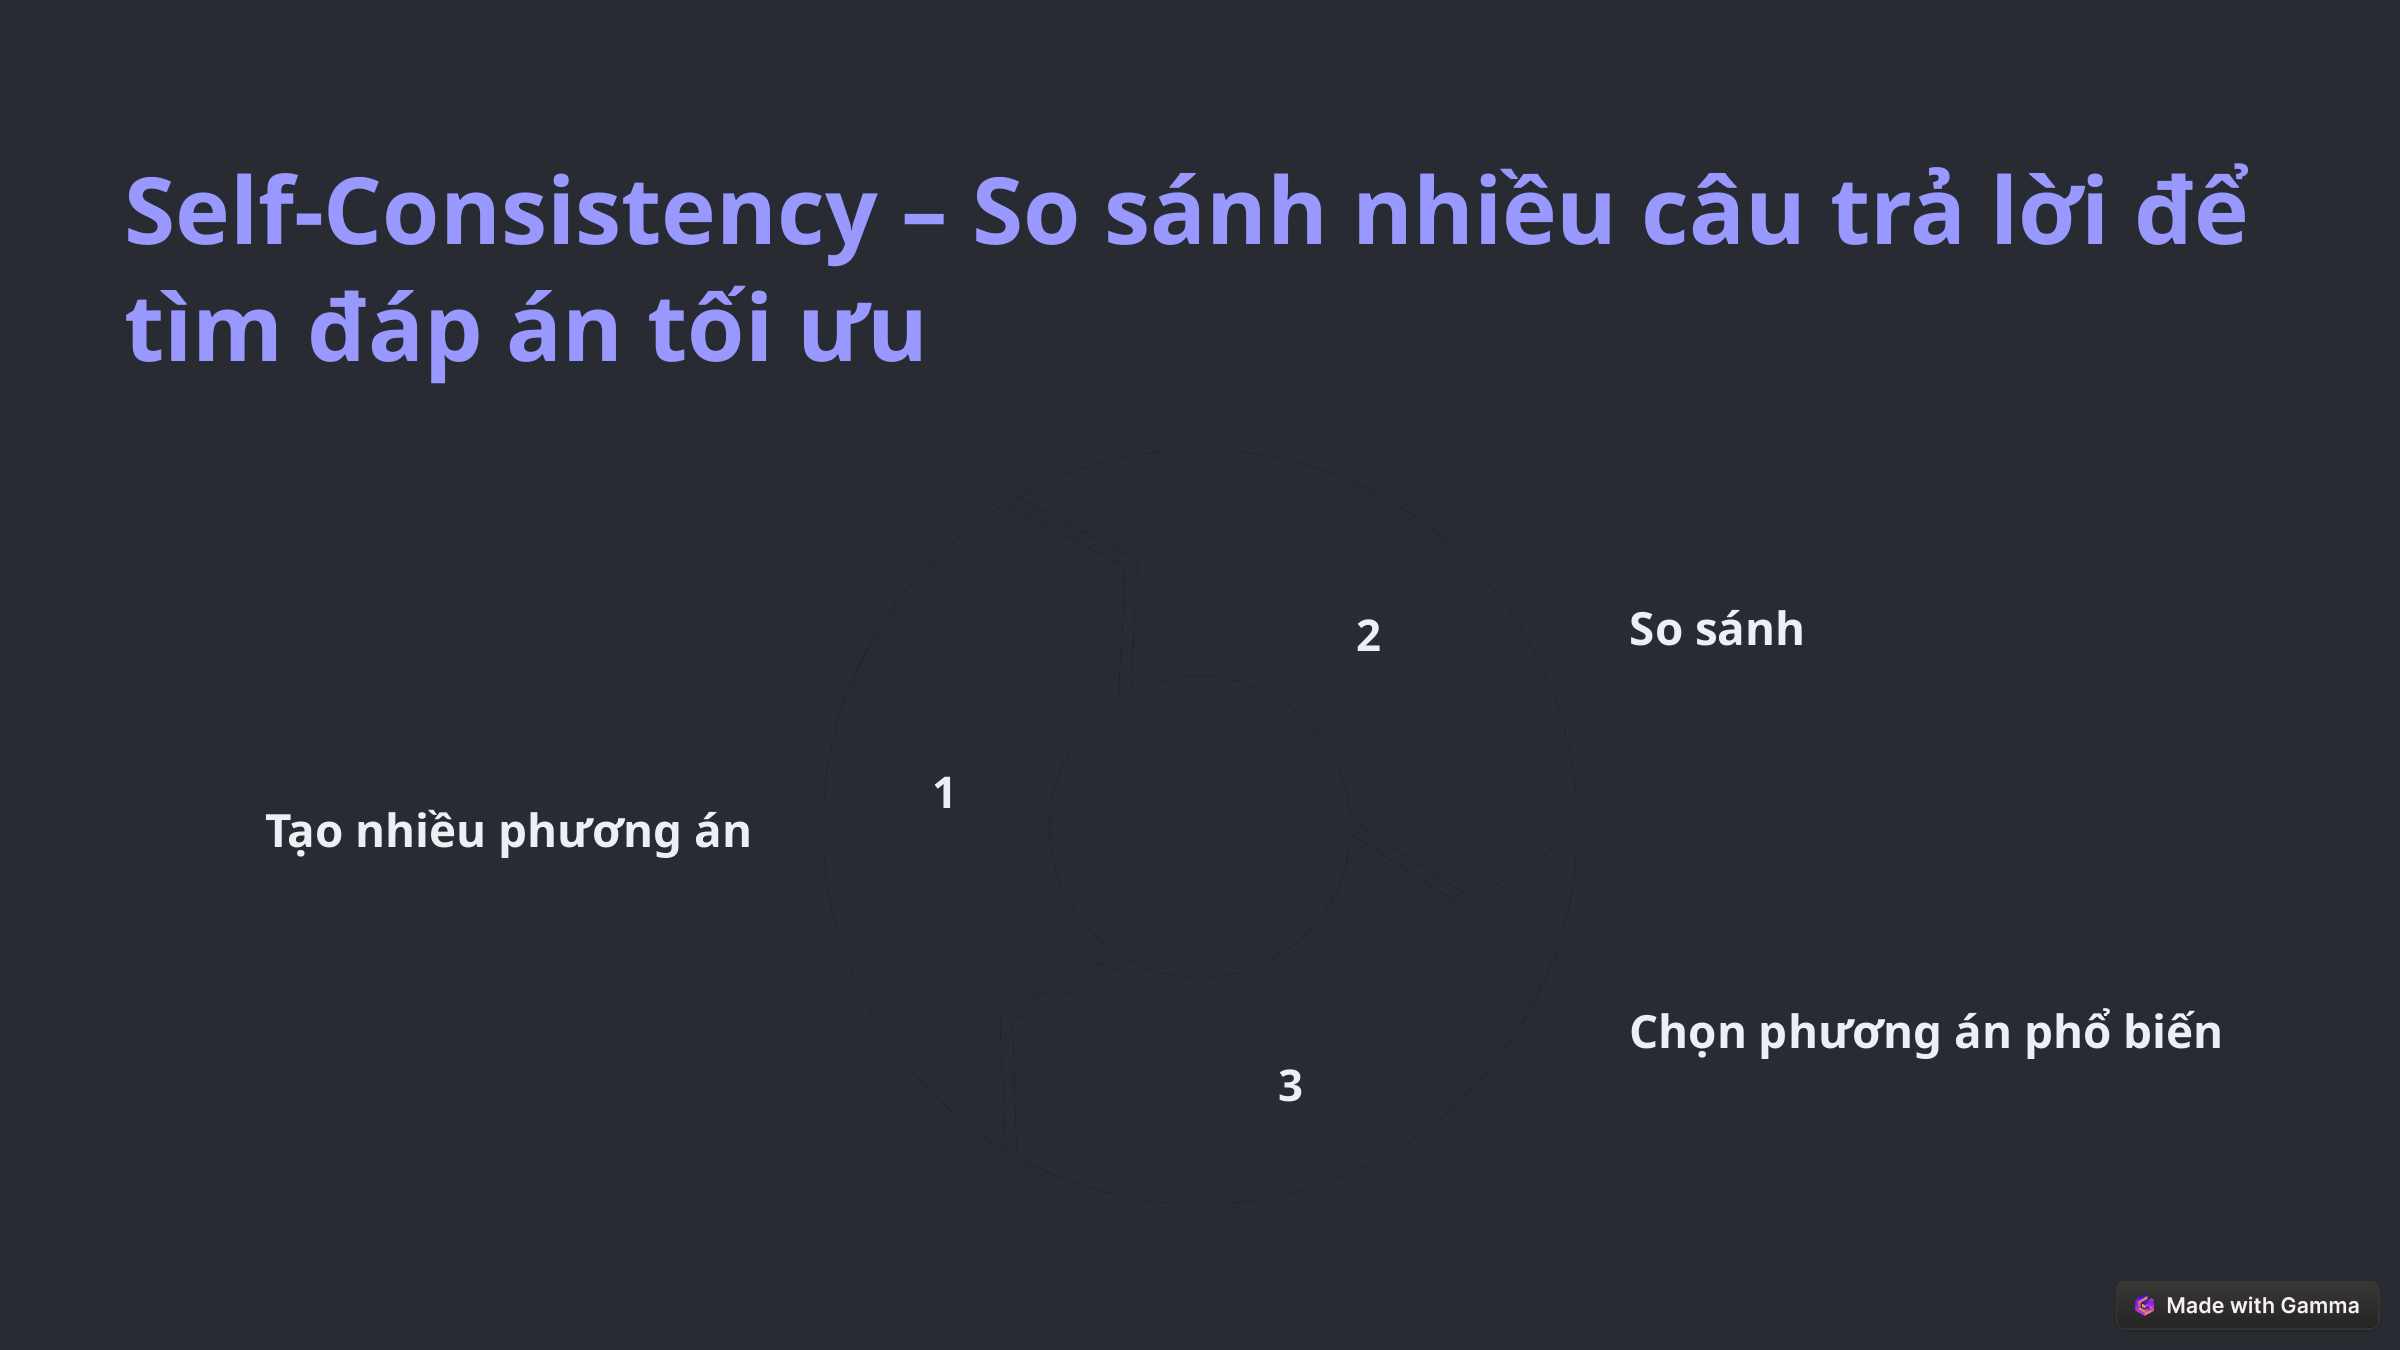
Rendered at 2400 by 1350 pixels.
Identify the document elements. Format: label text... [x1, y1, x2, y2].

picture [823, 450, 1577, 1204]
text_box Tạo nhiều phương án [284, 798, 753, 857]
text_box So sánh [1629, 596, 2098, 656]
text_box Self-Consistency – So sánh nhiều câu trả lời để tìm đáp án tối ưu [124, 146, 2276, 380]
picture [2106, 1271, 2389, 1339]
text_box Chọn phương án phổ biến [1629, 999, 2145, 1059]
